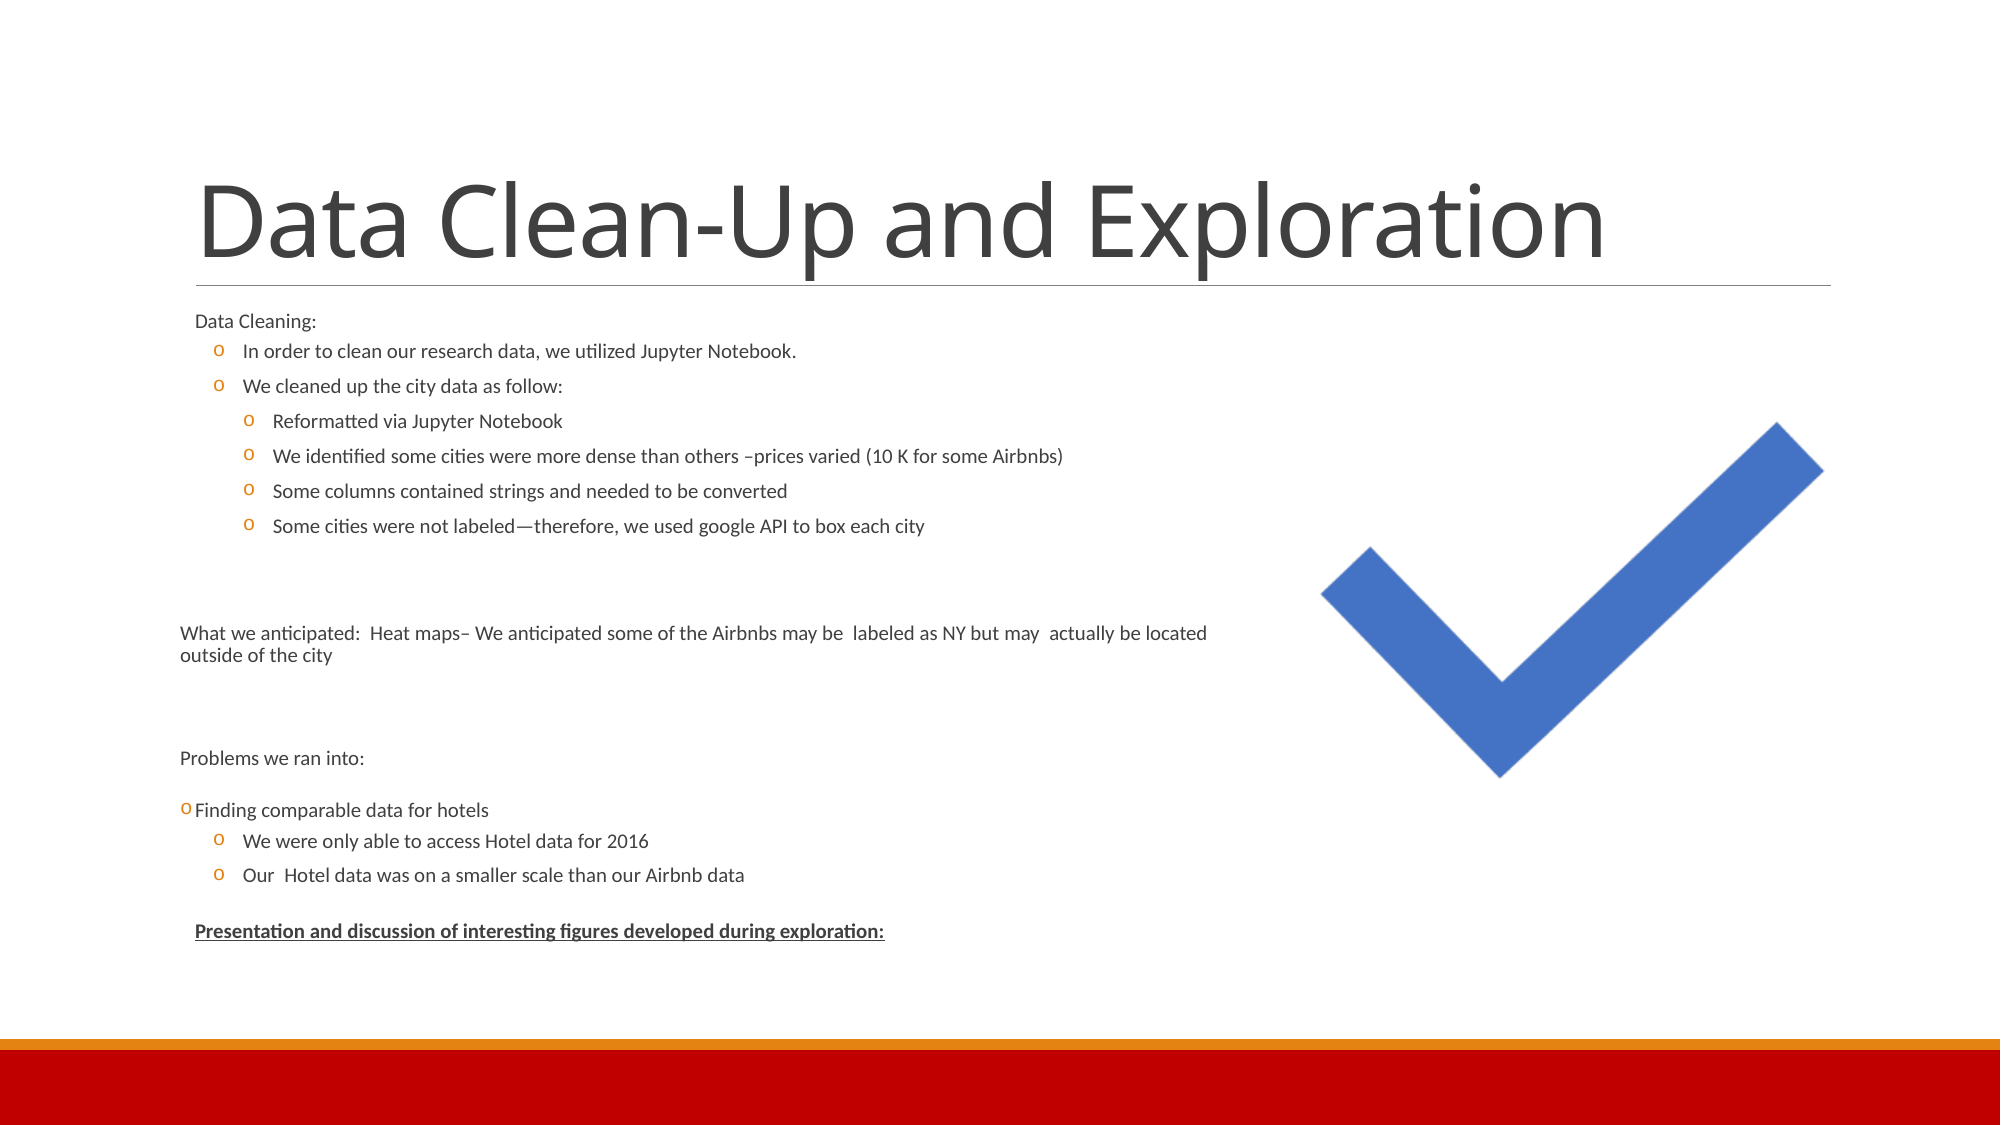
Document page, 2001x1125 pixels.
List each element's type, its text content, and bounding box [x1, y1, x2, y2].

list Data Cleaning: In order to clean our research data, we utilized Jupyter Notebook. We cleaned up the city data as follow: Reformatted via Jupyter Notebook We identified some cities were more dense than others –prices varied (10 K for some Airbnbs) Some columns contained strings and needed to be converted Some cities were not labeled—therefore, we used google API to box each city What we anticipated: Heat maps– We anticipated some of the Airbnbs may be labeled as NY but may actually be located outside of the city Problems we ran into: Finding comparable data for hotels We were only able to access Hotel data for 2016 Our Hotel data was on a smaller scale than our Airbnb data Presentation and discussion of interesting figures developed during exploration: [180, 302, 1239, 963]
picture [1315, 341, 1831, 857]
title Data Clean-Up and Exploration [180, 47, 1830, 285]
